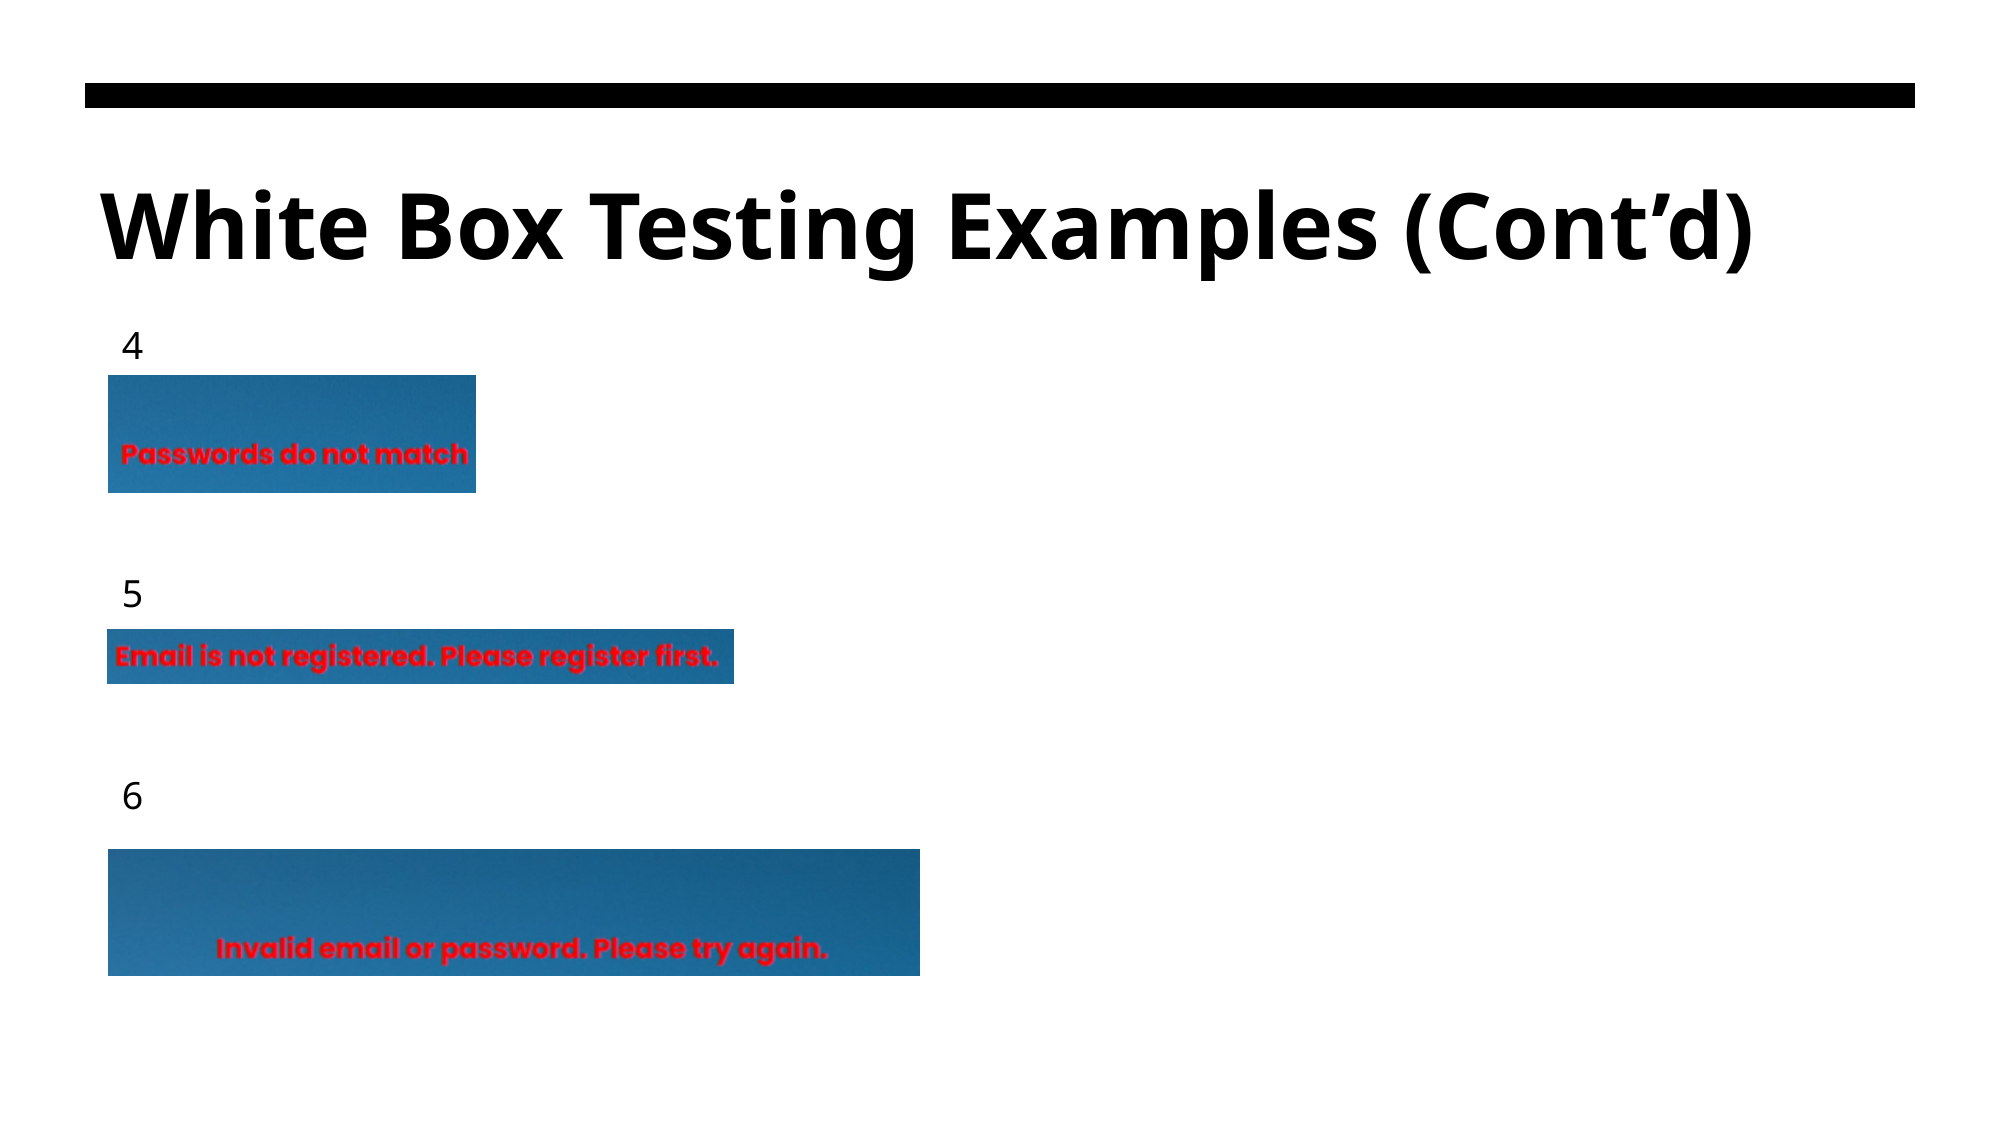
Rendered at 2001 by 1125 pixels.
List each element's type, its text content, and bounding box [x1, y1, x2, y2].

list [108, 374, 477, 493]
picture [106, 628, 735, 685]
title White Box Testing Examples (Cont’d) [85, 160, 1916, 401]
text_box 6 [107, 764, 159, 825]
picture [108, 848, 921, 977]
text_box 5 [107, 562, 159, 623]
text_box 4 [107, 314, 159, 375]
